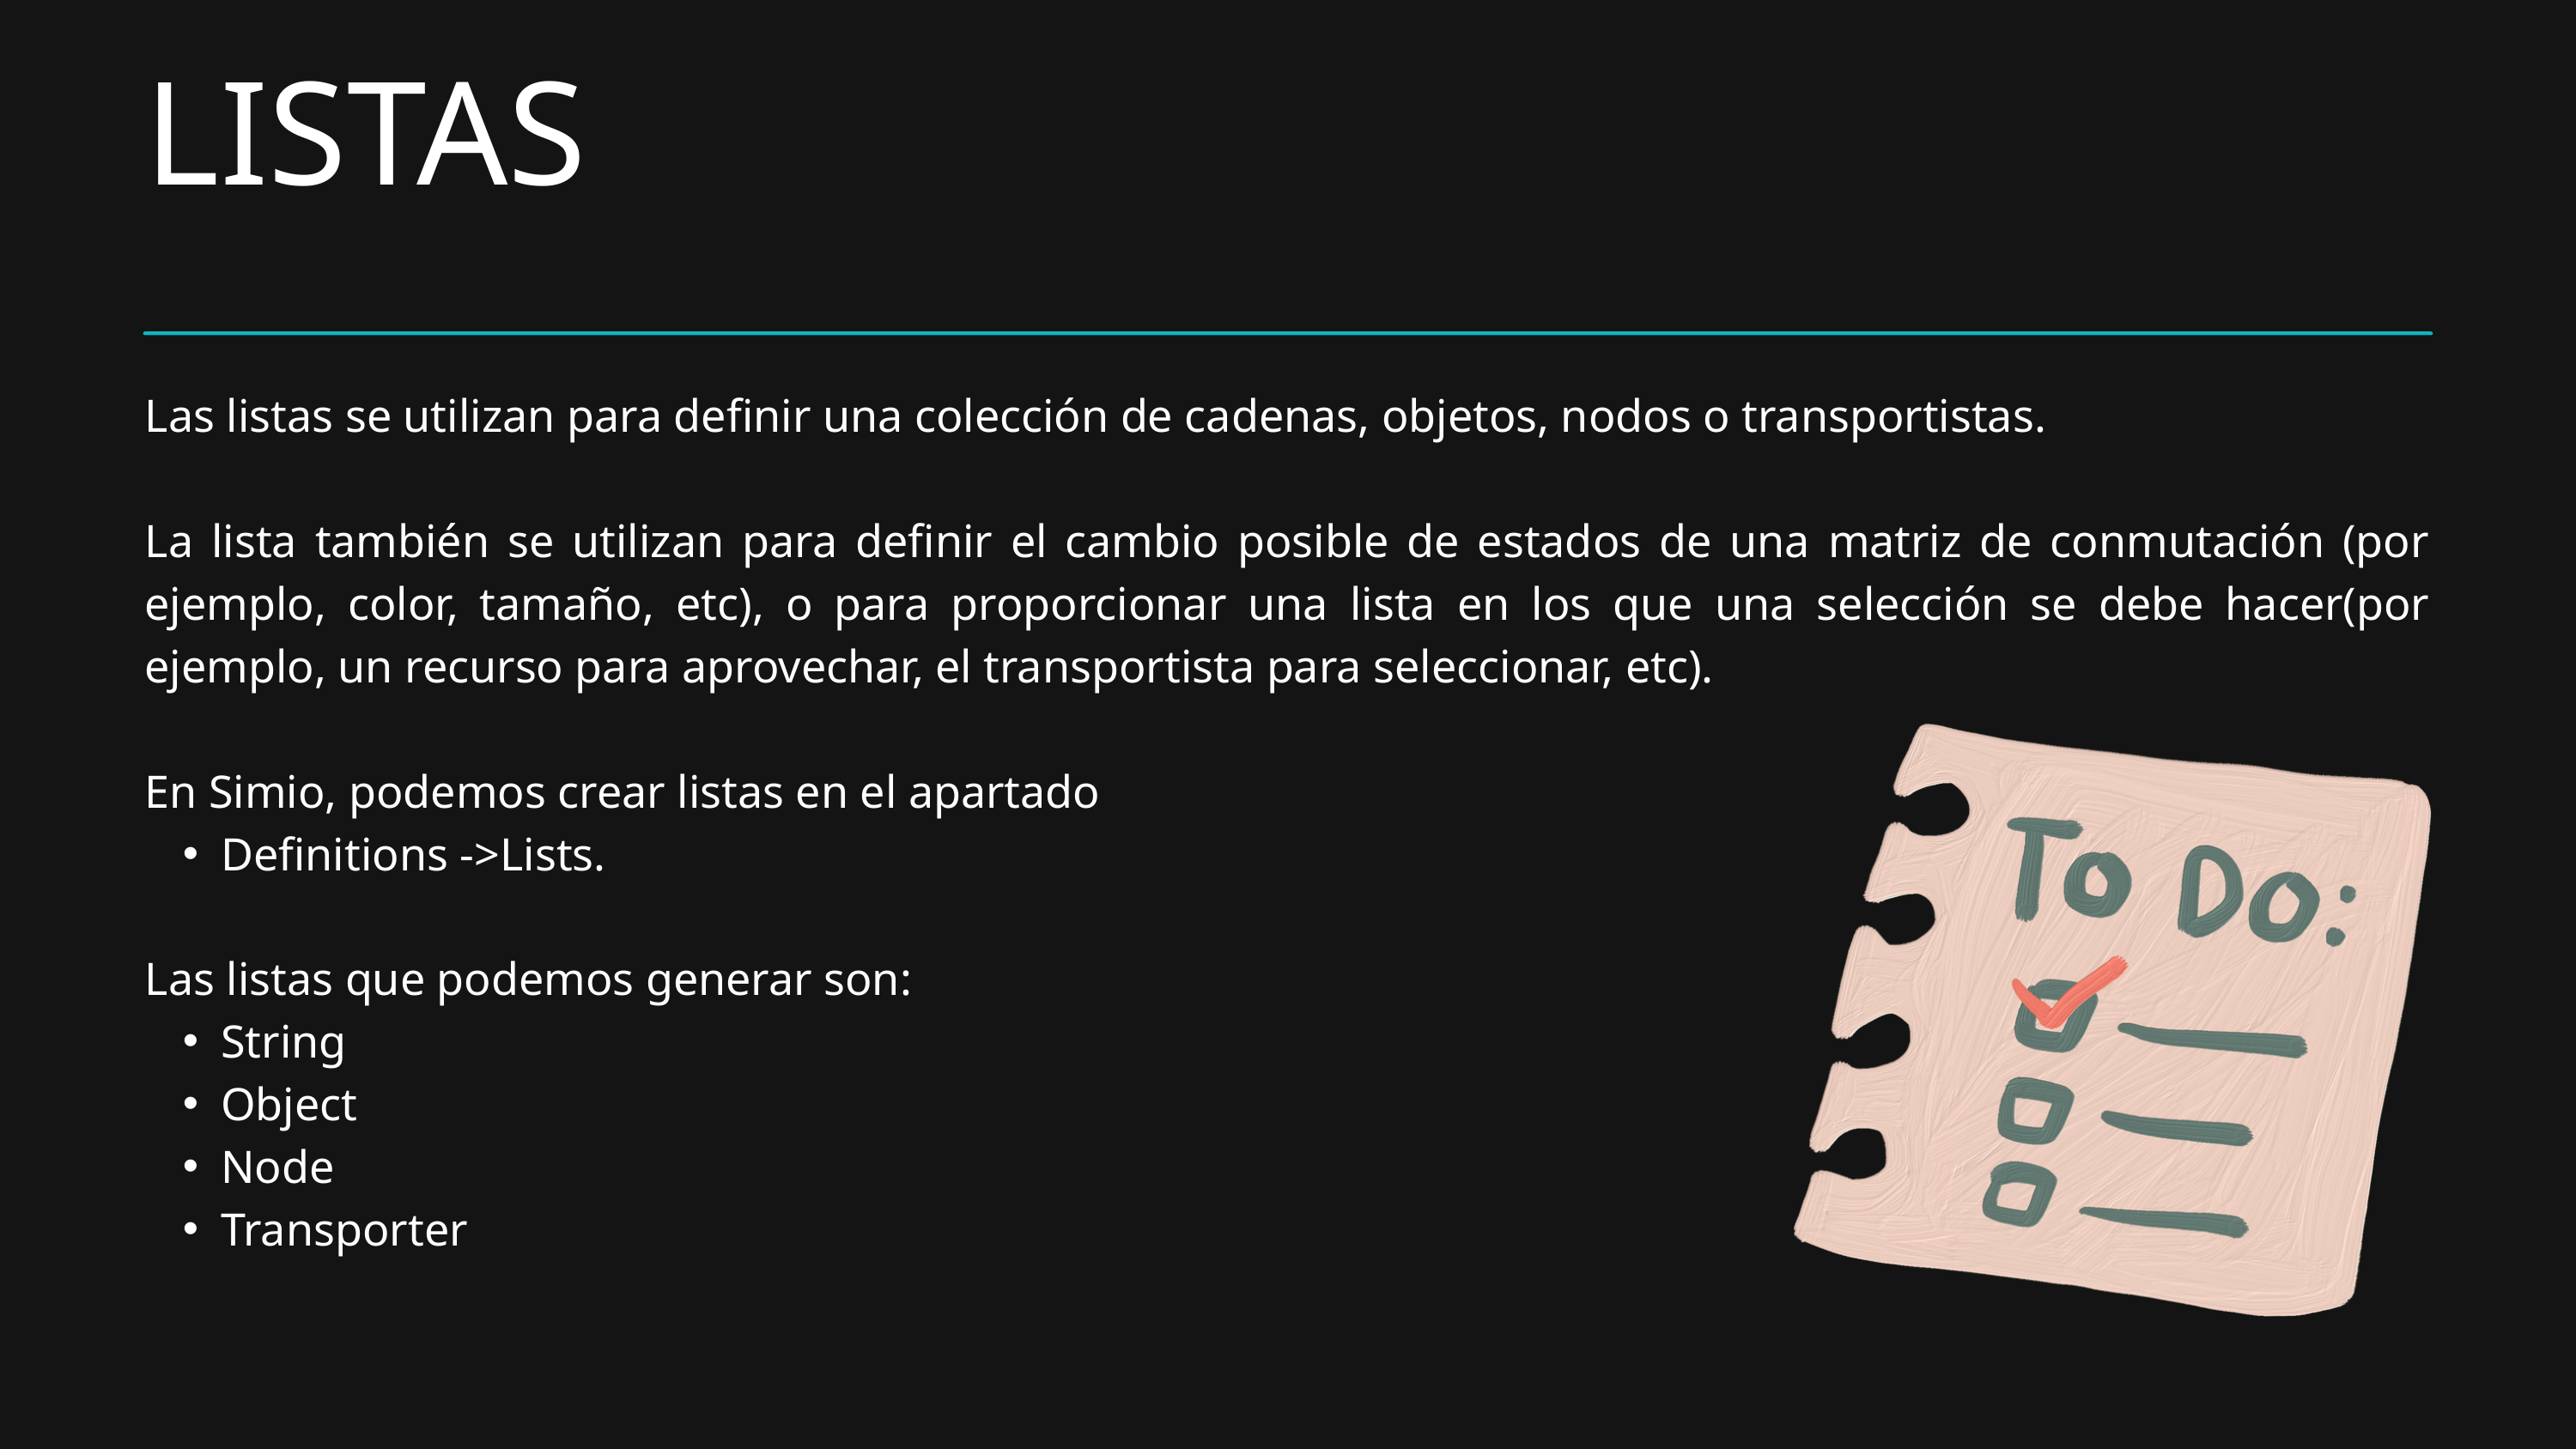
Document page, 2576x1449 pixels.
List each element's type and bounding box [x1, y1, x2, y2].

text_box [144, 124, 2432, 1239]
text_box [1793, 1248, 2432, 1317]
text_box [144, 43, 1054, 247]
